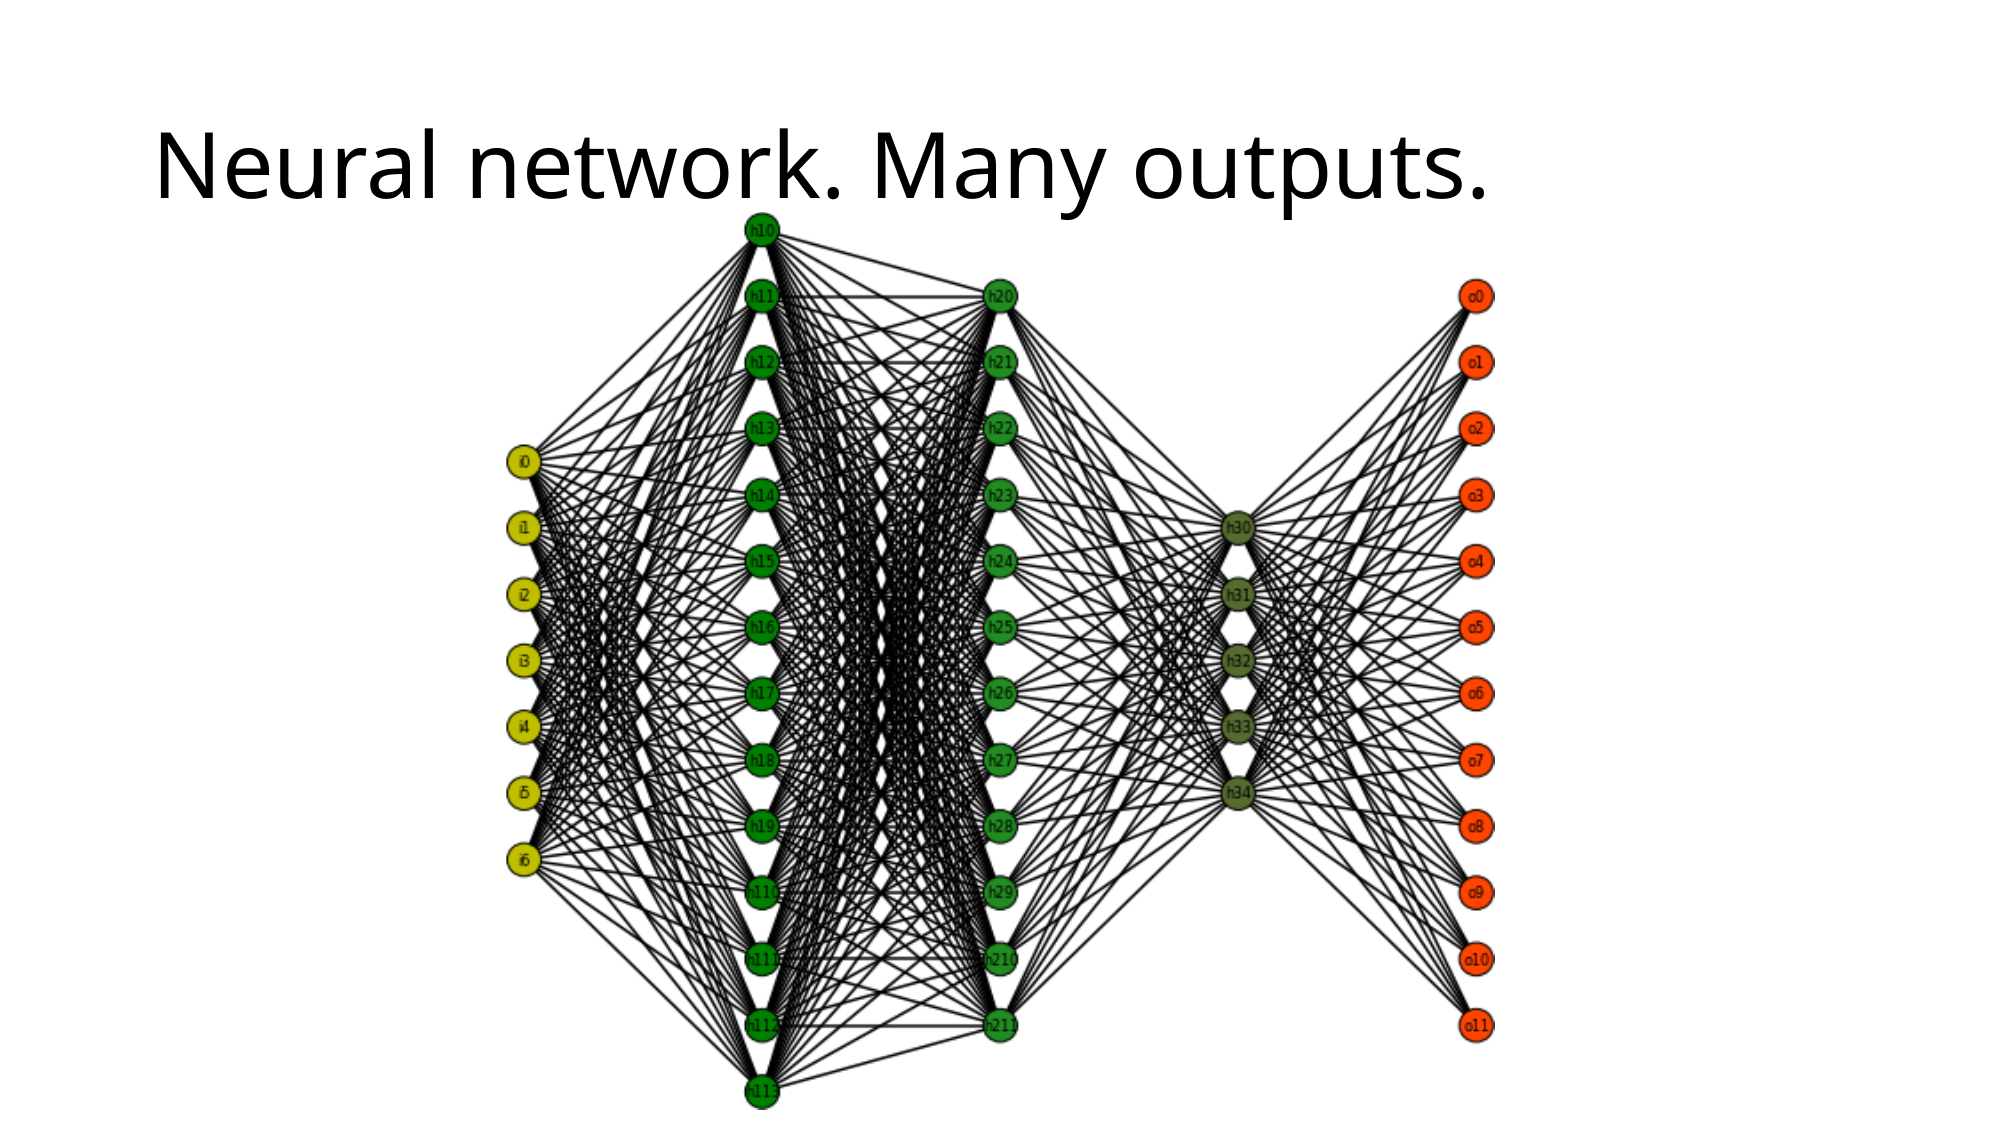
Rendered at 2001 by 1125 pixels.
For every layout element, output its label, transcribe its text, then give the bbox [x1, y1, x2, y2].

title Neural network. Many outputs. [137, 59, 1863, 278]
picture [505, 212, 1495, 1110]
